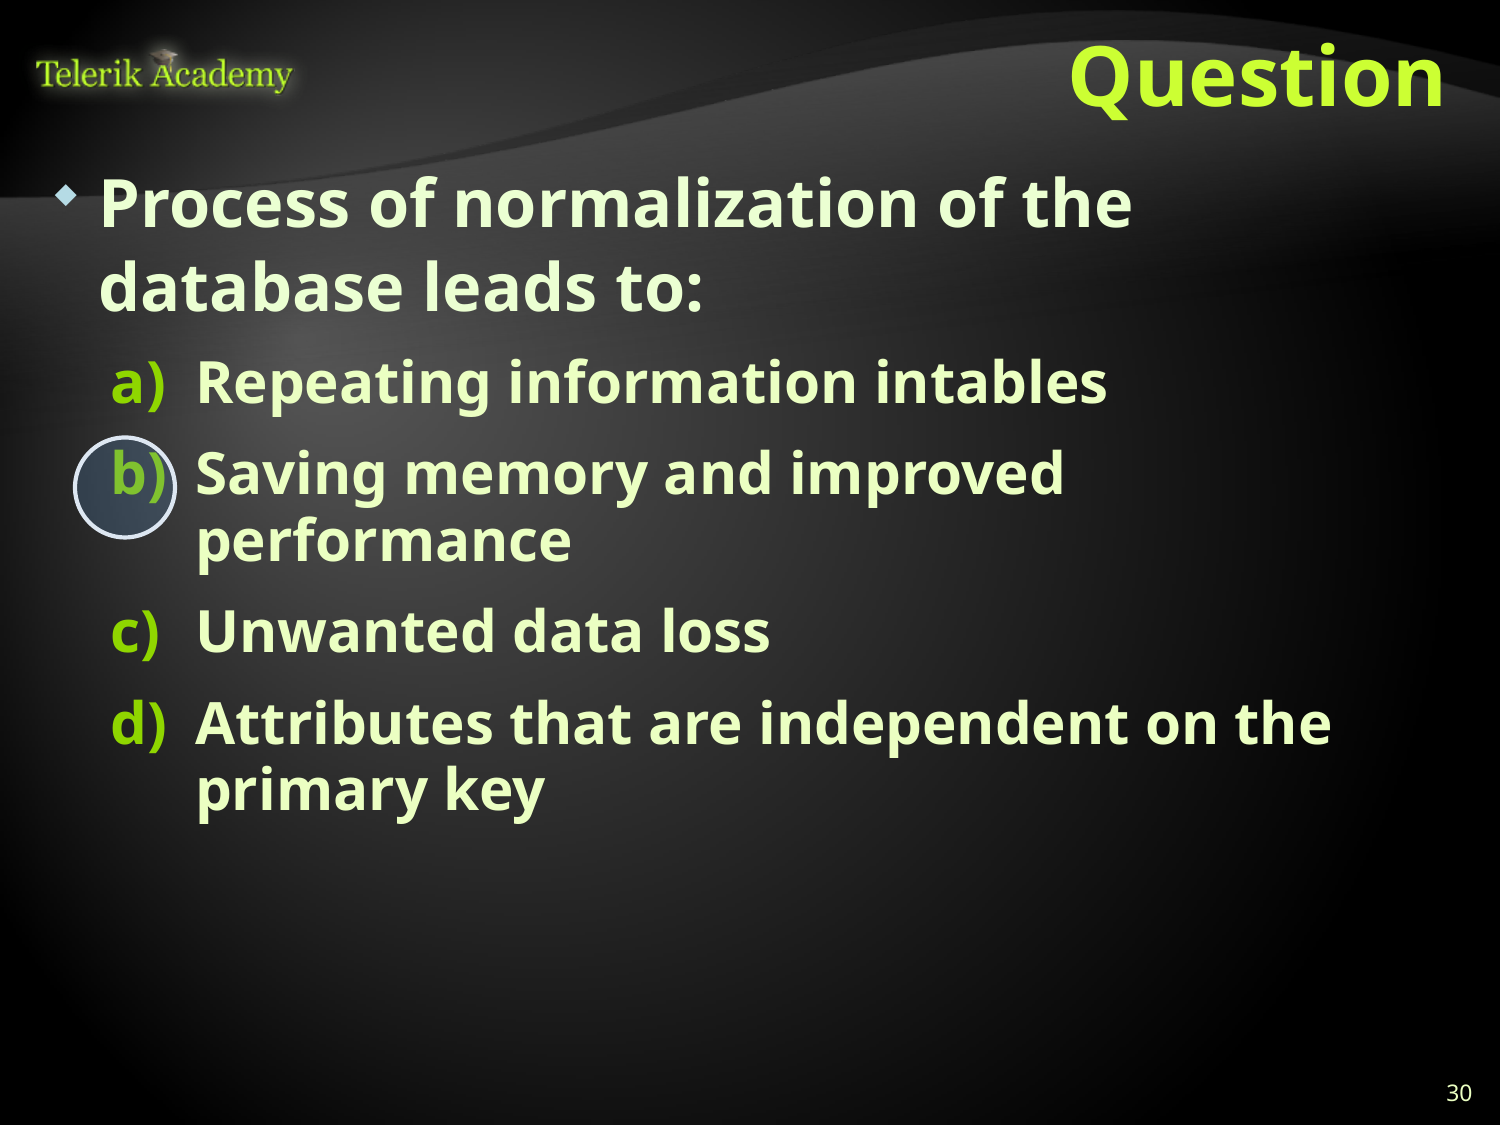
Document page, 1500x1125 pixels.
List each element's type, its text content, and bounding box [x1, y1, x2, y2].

text_box [72, 435, 178, 540]
picture [0, 0, 1500, 1125]
slide_number 30 [1412, 1074, 1488, 1113]
title Question [300, 12, 1463, 149]
list Process of normalization of the database leads to: Repeating information intables Saving memory and improved performance Unwanted data loss Attributes that are independent on the primary key [37, 149, 1463, 1075]
